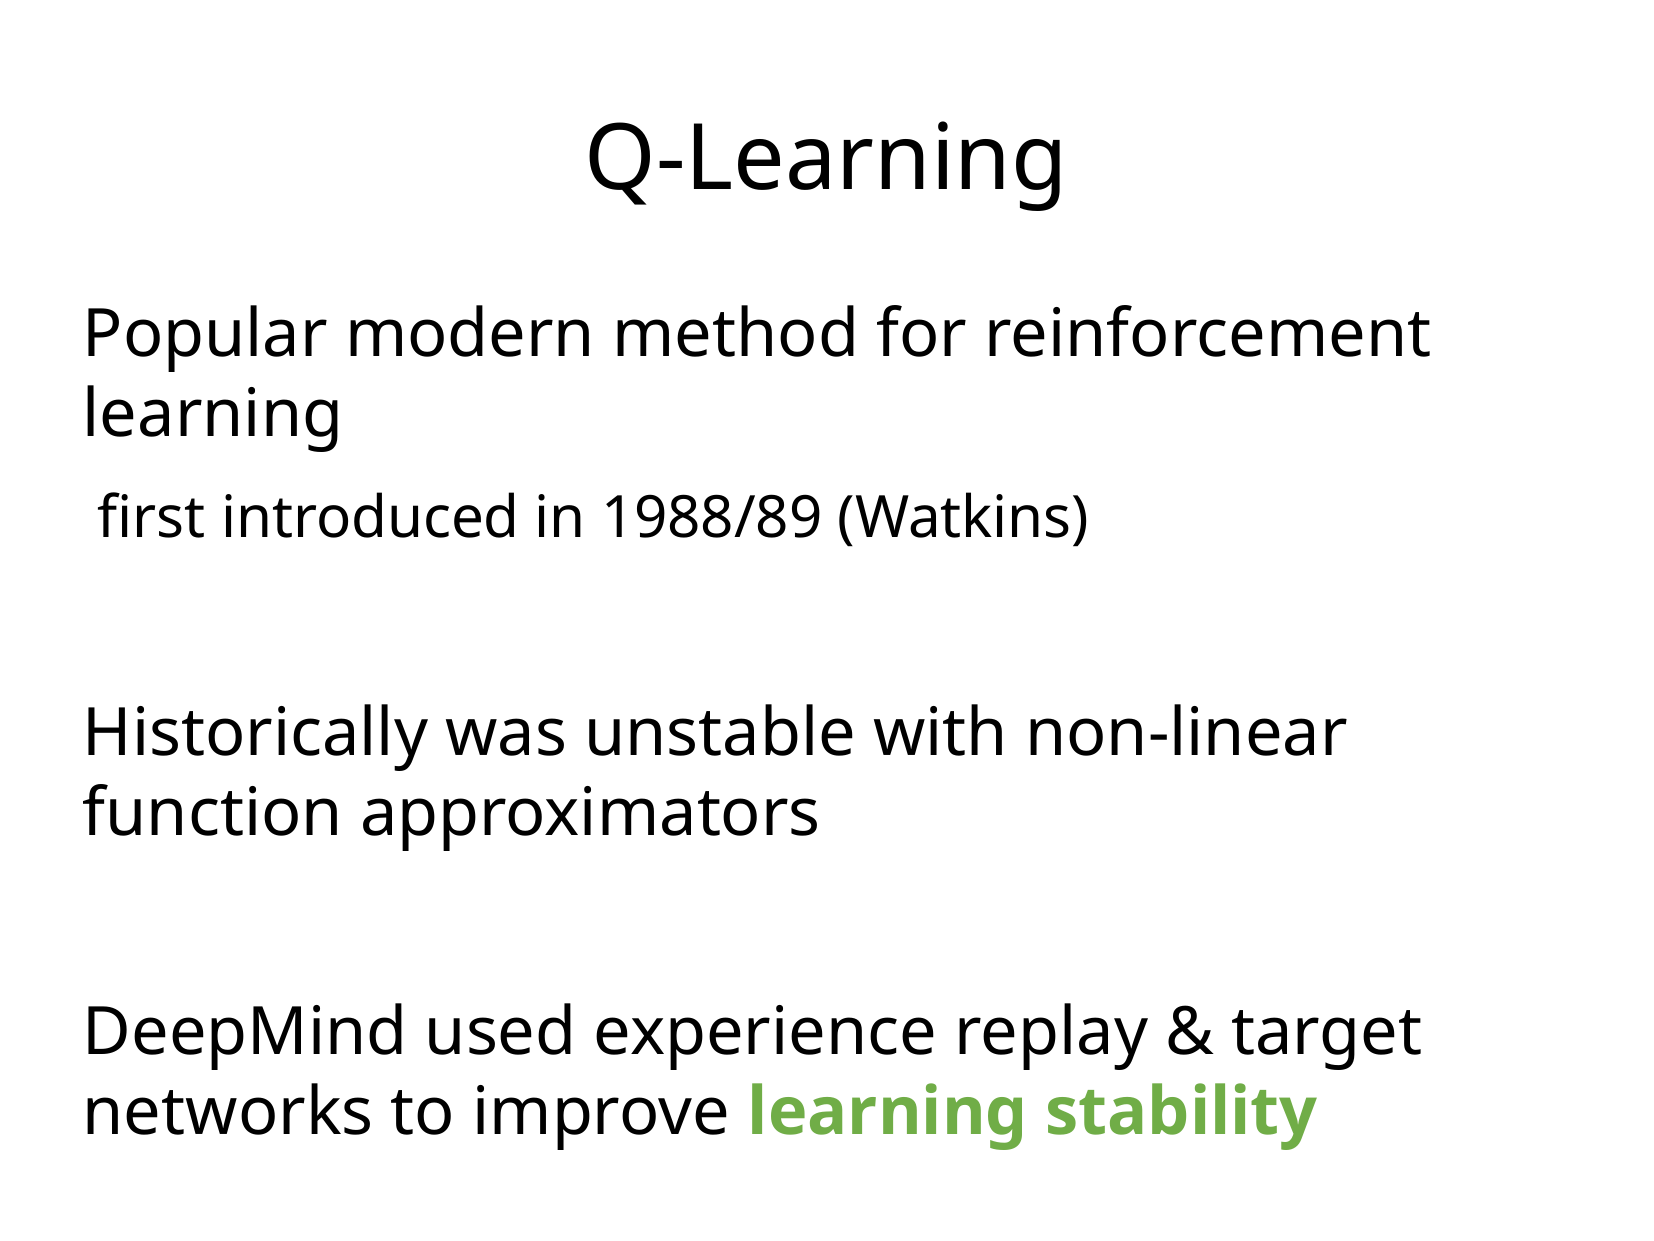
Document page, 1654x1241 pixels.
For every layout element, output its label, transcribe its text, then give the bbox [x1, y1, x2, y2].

list Popular modern method for reinforcement learning first introduced in 1988/89 (Watkins) Historically was unstable with non-linear function approximators DeepMind used experience replay & target networks to improve learning stability [82, 290, 1571, 1010]
title Q-Learning [82, 49, 1571, 257]
